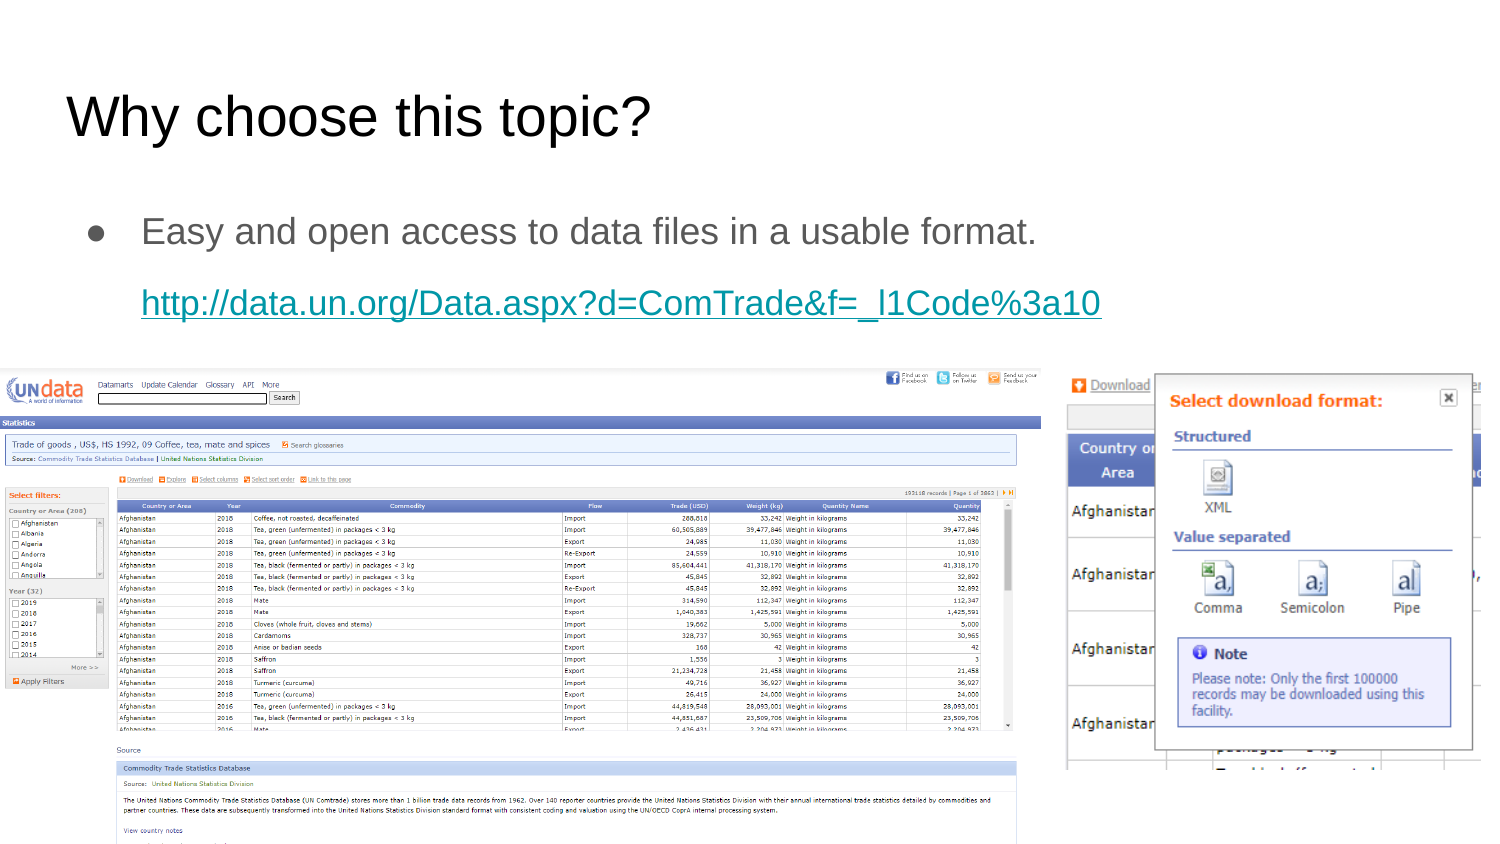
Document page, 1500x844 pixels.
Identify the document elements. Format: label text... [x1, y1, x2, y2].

picture [1058, 358, 1481, 770]
picture [0, 368, 1041, 844]
list Easy and open access to data files in a usable format. http://data.un.org/Data.aspx?d=ComTrade&f=_l1Code%3a10 [51, 189, 1449, 750]
title Why choose this topic? [51, 69, 1449, 164]
